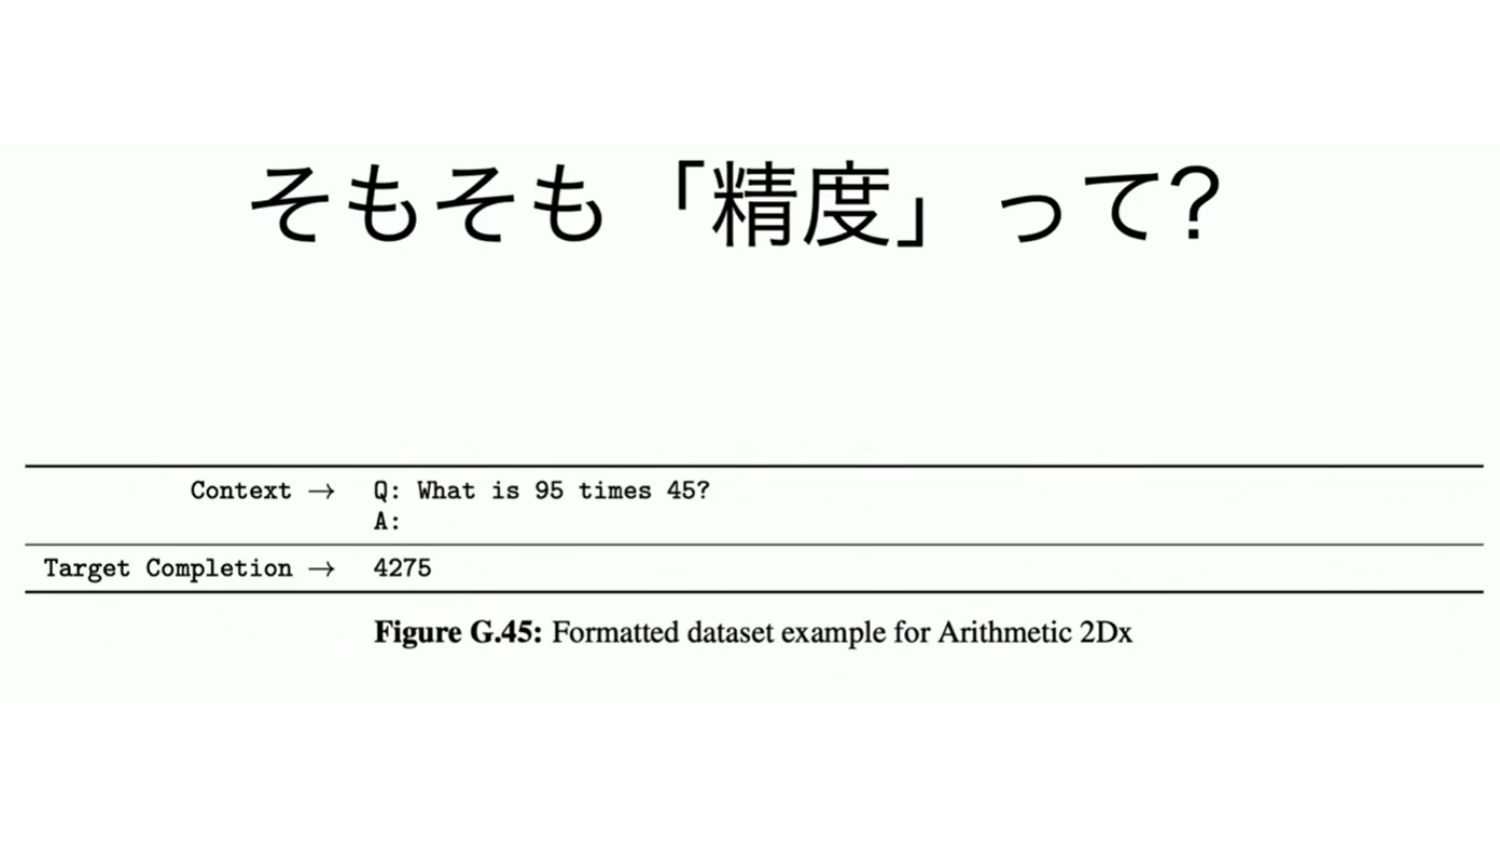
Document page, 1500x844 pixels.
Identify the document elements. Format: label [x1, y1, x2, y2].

picture [0, 146, 1500, 698]
